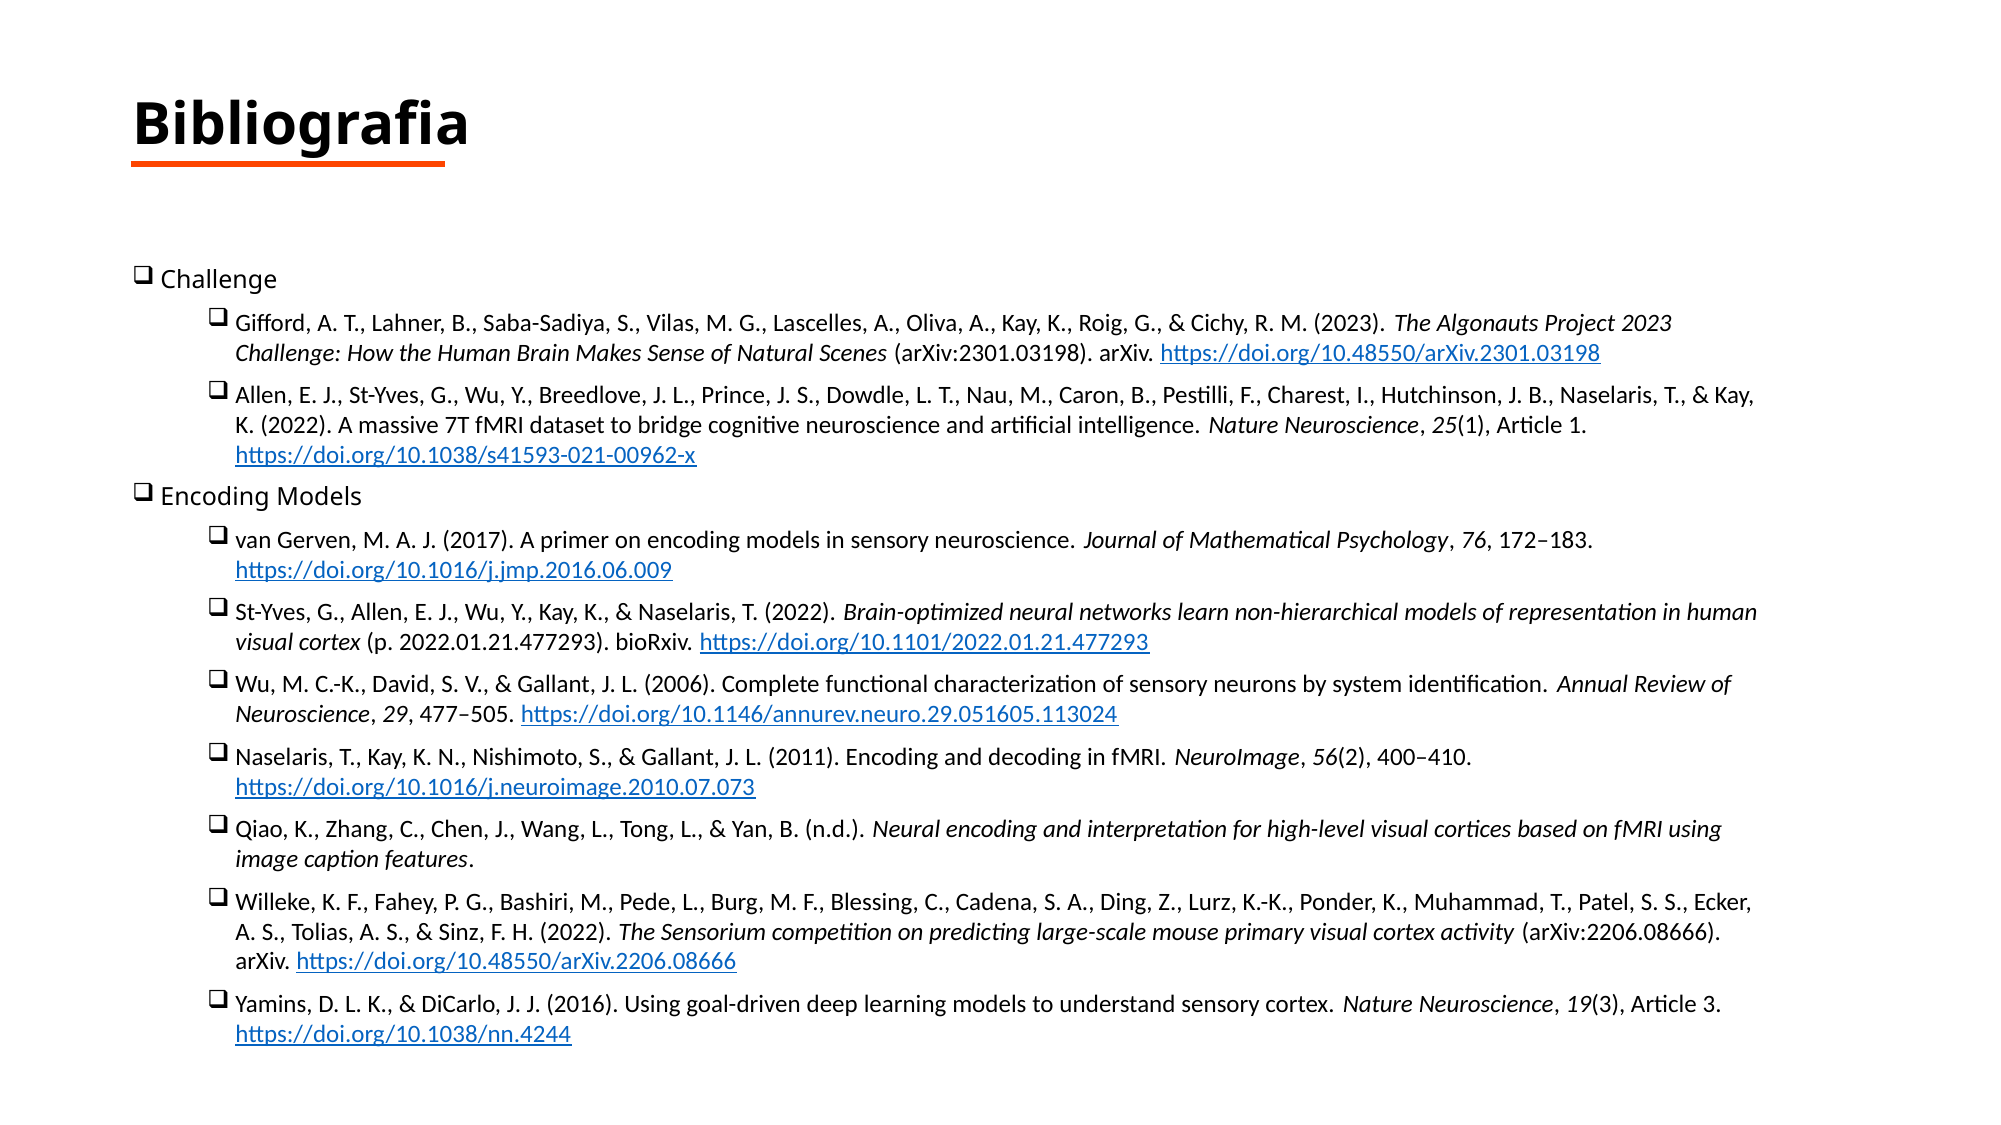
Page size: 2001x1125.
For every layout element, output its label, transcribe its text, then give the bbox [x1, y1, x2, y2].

text_box Bibliografia [117, 78, 1511, 164]
text_box Challenge Gifford, A. T., Lahner, B., Saba-Sadiya, S., Vilas, M. G., Lascelles, A., Oliva, A., Kay, K., Roig, G., & Cichy, R. M. (2023). The Algonauts Project 2023 Challenge: How the Human Brain Makes Sense of Natural Scenes (arXiv:2301.03198). arXiv. https://doi.org/10.48550/arXiv.2301.03198 Allen, E. J., St-Yves, G., Wu, Y., Breedlove, J. L., Prince, J. S., Dowdle, L. T., Nau, M., Caron, B., Pestilli, F., Charest, I., Hutchinson, J. B., Naselaris, T., & Kay, K. (2022). A massive 7T fMRI dataset to bridge cognitive neuroscience and artificial intelligence. Nature Neuroscience, 25(1), Article 1. https://doi.org/10.1038/s41593-021-00962-x Encoding Models van Gerven, M. A. J. (2017). A primer on encoding models in sensory neuroscience. Journal of Mathematical Psychology, 76, 172–183. https://doi.org/10.1016/j.jmp.2016.06.009 St-Yves, G., Allen, E. J., Wu, Y., Kay, K., & Naselaris, T. (2022). Brain-optimized neural networks learn non-hierarchical models of representation in human visual cortex (p. 2022.01.21.477293). bioRxiv. https://doi.org/10.1101/2022.01.21.477293 Wu, M. C.-K., David, S. V., & Gallant, J. L. (2006). Complete functional characterization of sensory neurons by system identification. Annual Review of Neuroscience, 29, 477–505. https://doi.org/10.1146/annurev.neuro.29.051605.113024 Naselaris, T., Kay, K. N., Nishimoto, S., & Gallant, J. L. (2011). Encoding and decoding in fMRI. NeuroImage, 56(2), 400–410. https://doi.org/10.1016/j.neuroimage.2010.07.073 Qiao, K., Zhang, C., Chen, J., Wang, L., Tong, L., & Yan, B. (n.d.). Neural encoding and interpretation for high-level visual cortices based on fMRI using image caption features. Willeke, K. F., Fahey, P. G., Bashiri, M., Pede, L., Burg, M. F., Blessing, C., Cadena, S. A., Ding, Z., Lurz, K.-K., Ponder, K., Muhammad, T., Patel, S. S., Ecker, A. S., Tolias, A. S., & Sinz, F. H. (2022). The Sensorium competition on predicting large-scale mouse primary visual cortex activity (arXiv:2206.08666). arXiv. https://doi.org/10.48550/arXiv.2206.08666 Yamins, D. L. K., & DiCarlo, J. J. (2016). Using goal-driven deep learning models to understand sensory cortex. Nature Neuroscience, 19(3), Article 3. https://doi.org/10.1038/nn.4244 [117, 256, 1793, 1055]
text_box [975, 537, 1025, 588]
